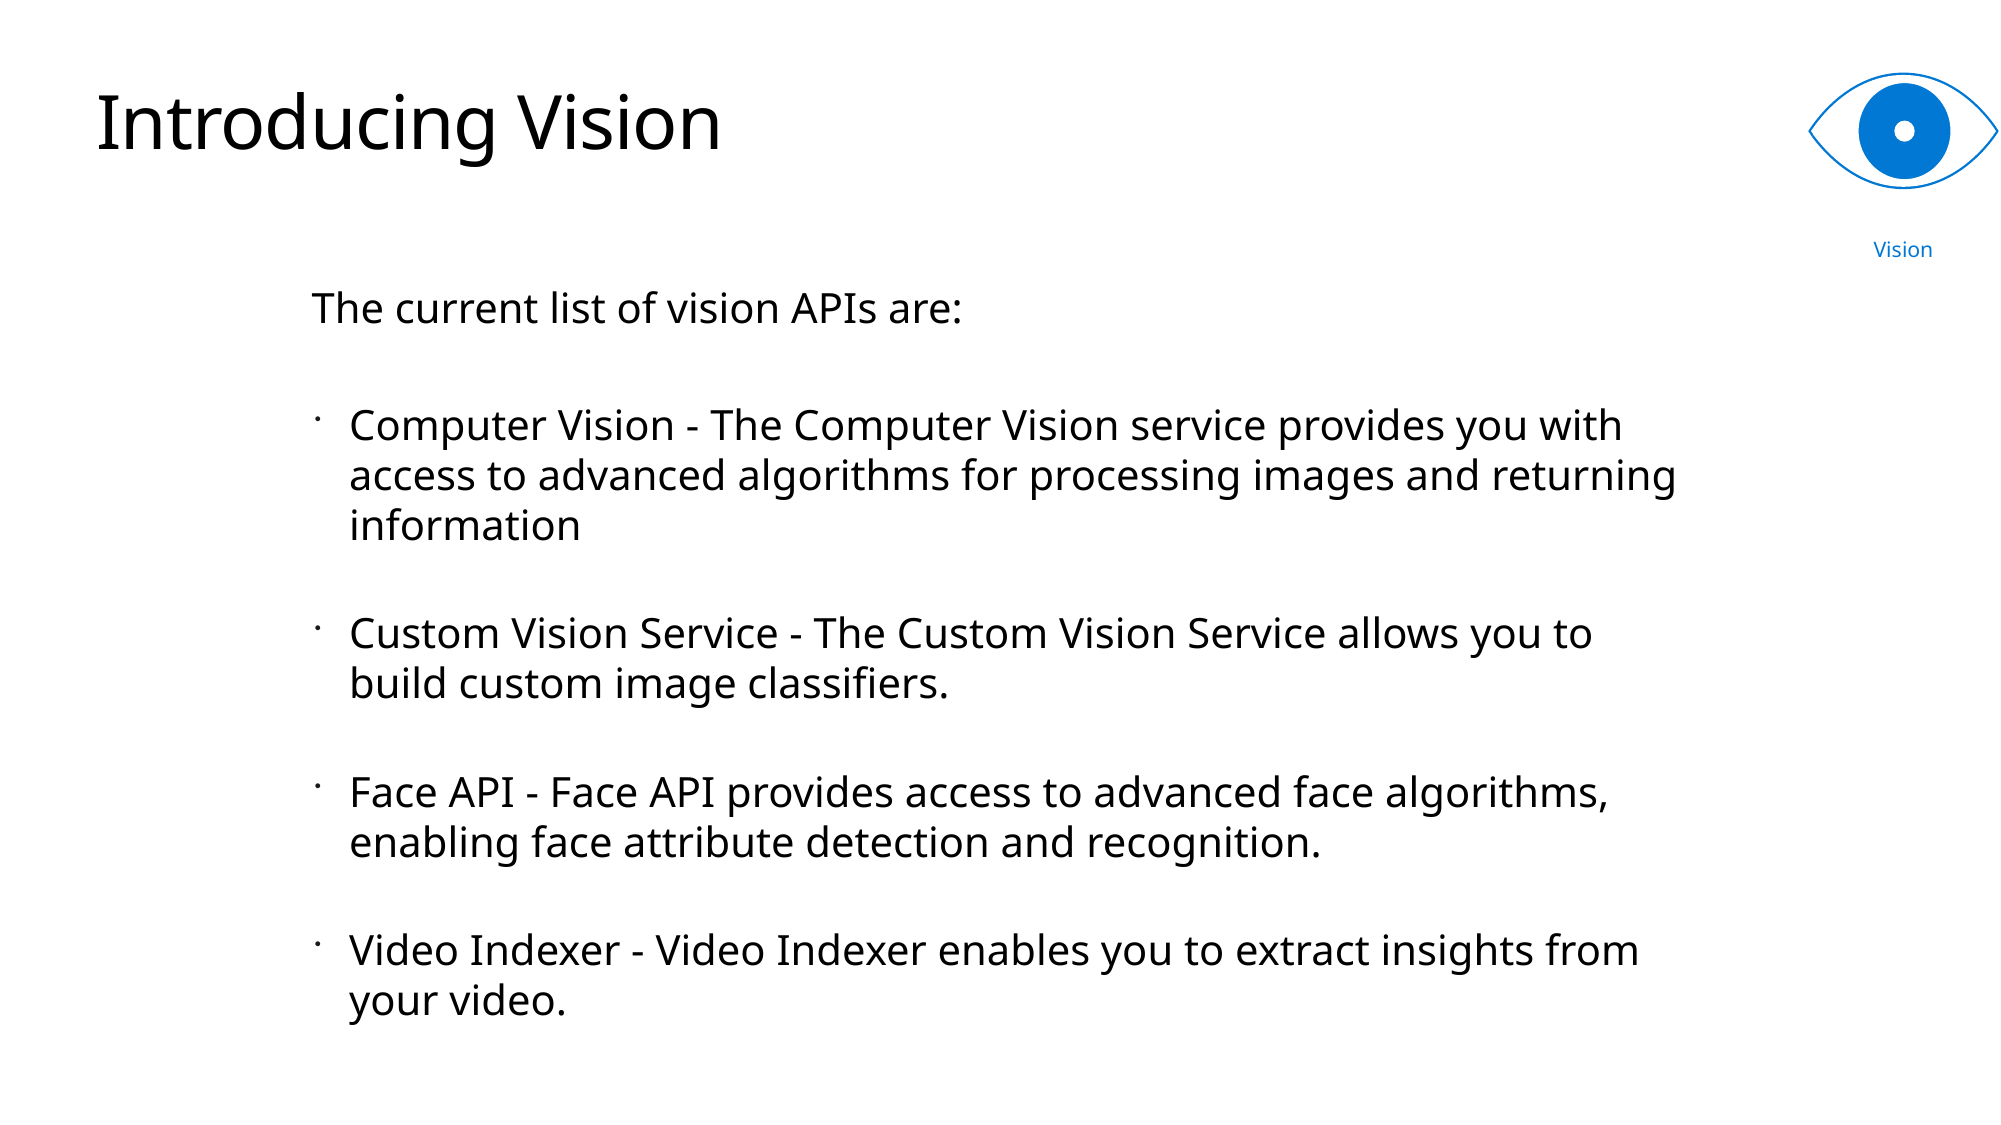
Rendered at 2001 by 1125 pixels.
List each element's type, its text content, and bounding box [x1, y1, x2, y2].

list The current list of vision APIs are: Computer Vision - The Computer Vision service provides you with access to advanced algorithms for processing images and returning information Custom Vision Service - The Custom Vision Service allows you to build custom image classifiers. Face API - Face API provides access to advanced face algorithms, enabling face attribute detection and recognition. Video Indexer - Video Indexer enables you to extract insights from your video. [311, 282, 1689, 1050]
title Introducing Vision [96, 75, 1808, 166]
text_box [1808, 74, 1999, 328]
